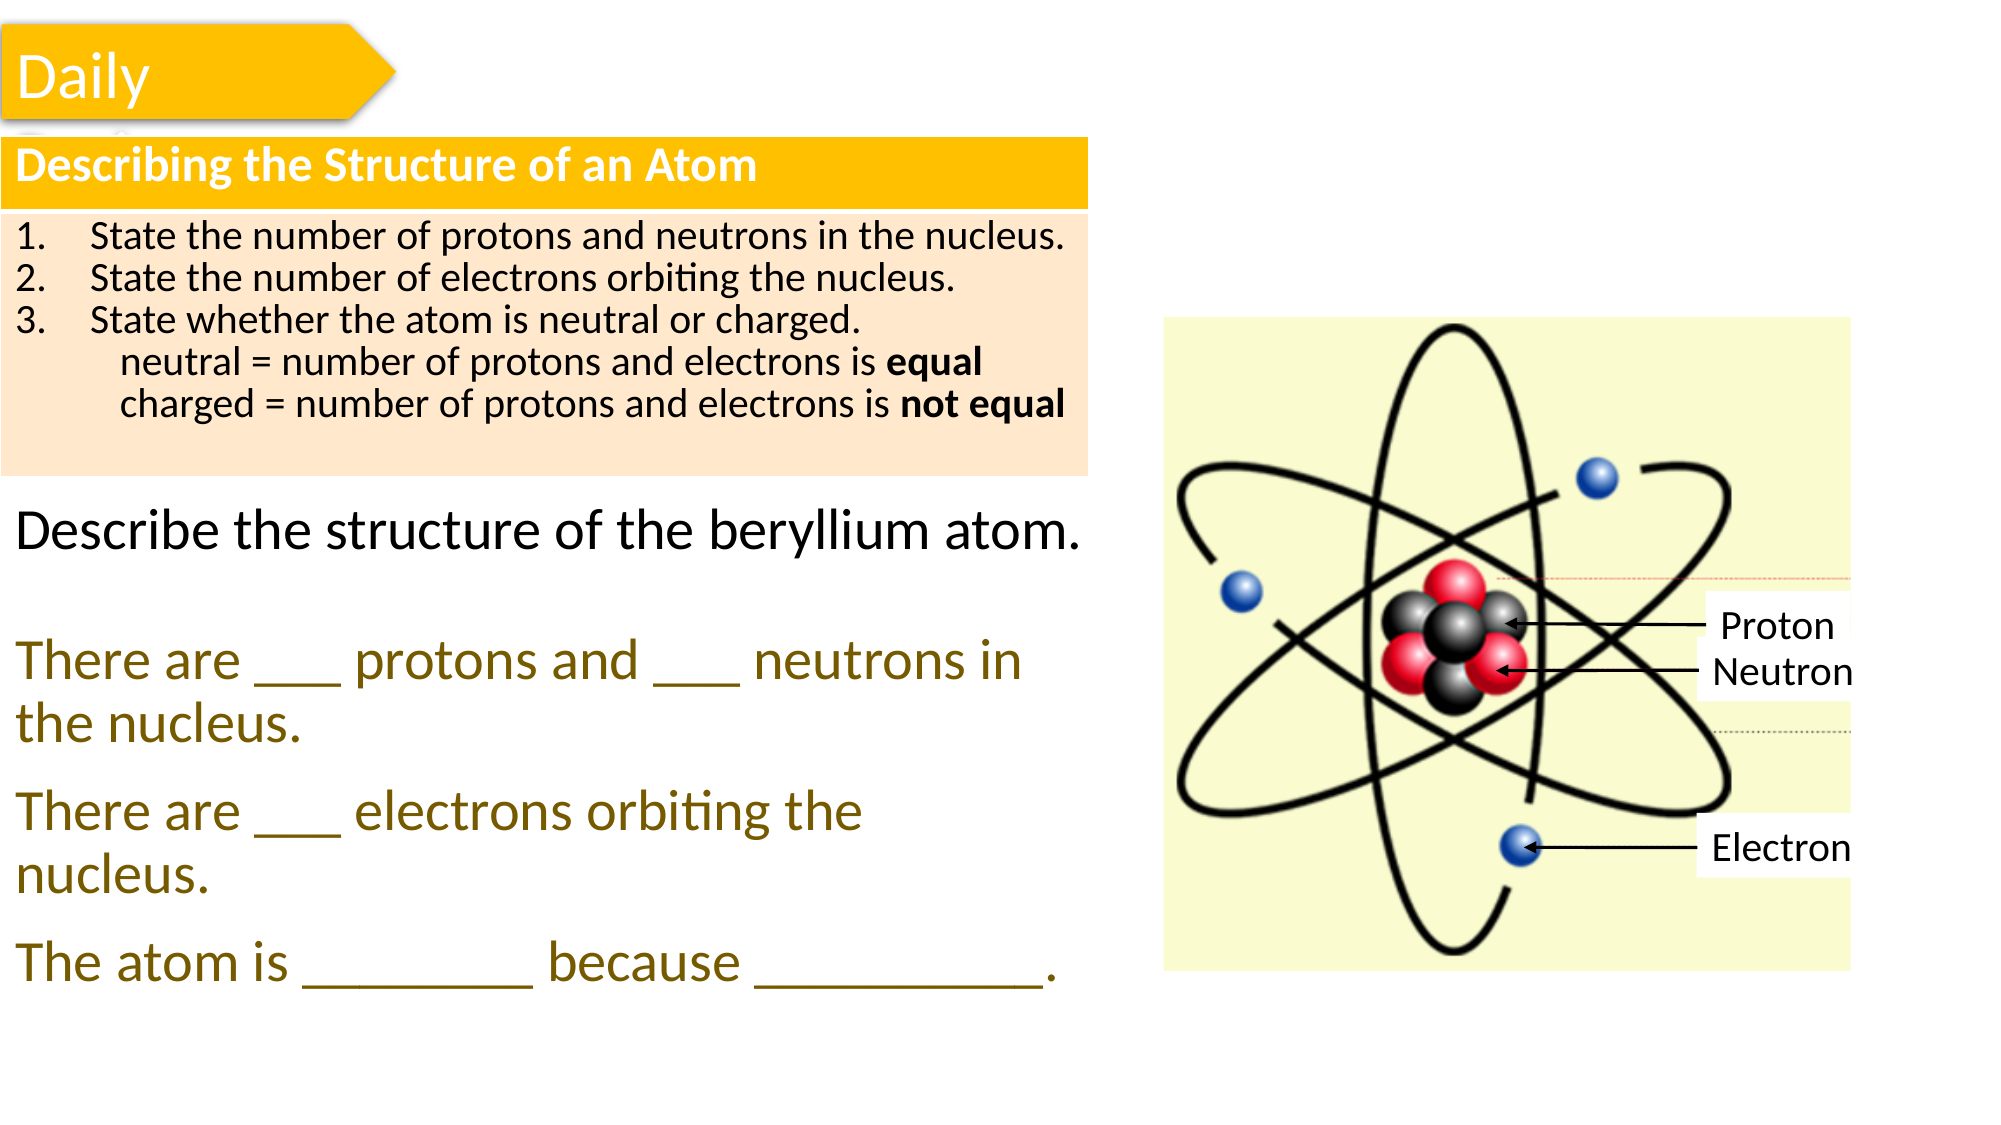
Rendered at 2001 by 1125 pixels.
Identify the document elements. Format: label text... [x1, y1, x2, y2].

text_box Daily Review [1, 24, 397, 119]
table_cell State the number of protons and neutrons in the nucleus. State the number of electrons orbiting the nucleus. State whether the atom is neutral or charged. neutral = number of protons and electrons is equal charged = number of protons and electrons is not equal [1, 214, 1088, 476]
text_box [1163, 317, 1870, 971]
table_header Describing the Structure of an Atom [1, 137, 1088, 209]
text_box Describe the structure of the beryllium atom. [0, 492, 1125, 622]
text_box There are ___ protons and ___ neutrons in the nucleus. There are ___ electrons orbiting the nucleus. The atom is ________ because __________. [0, 621, 1082, 1032]
